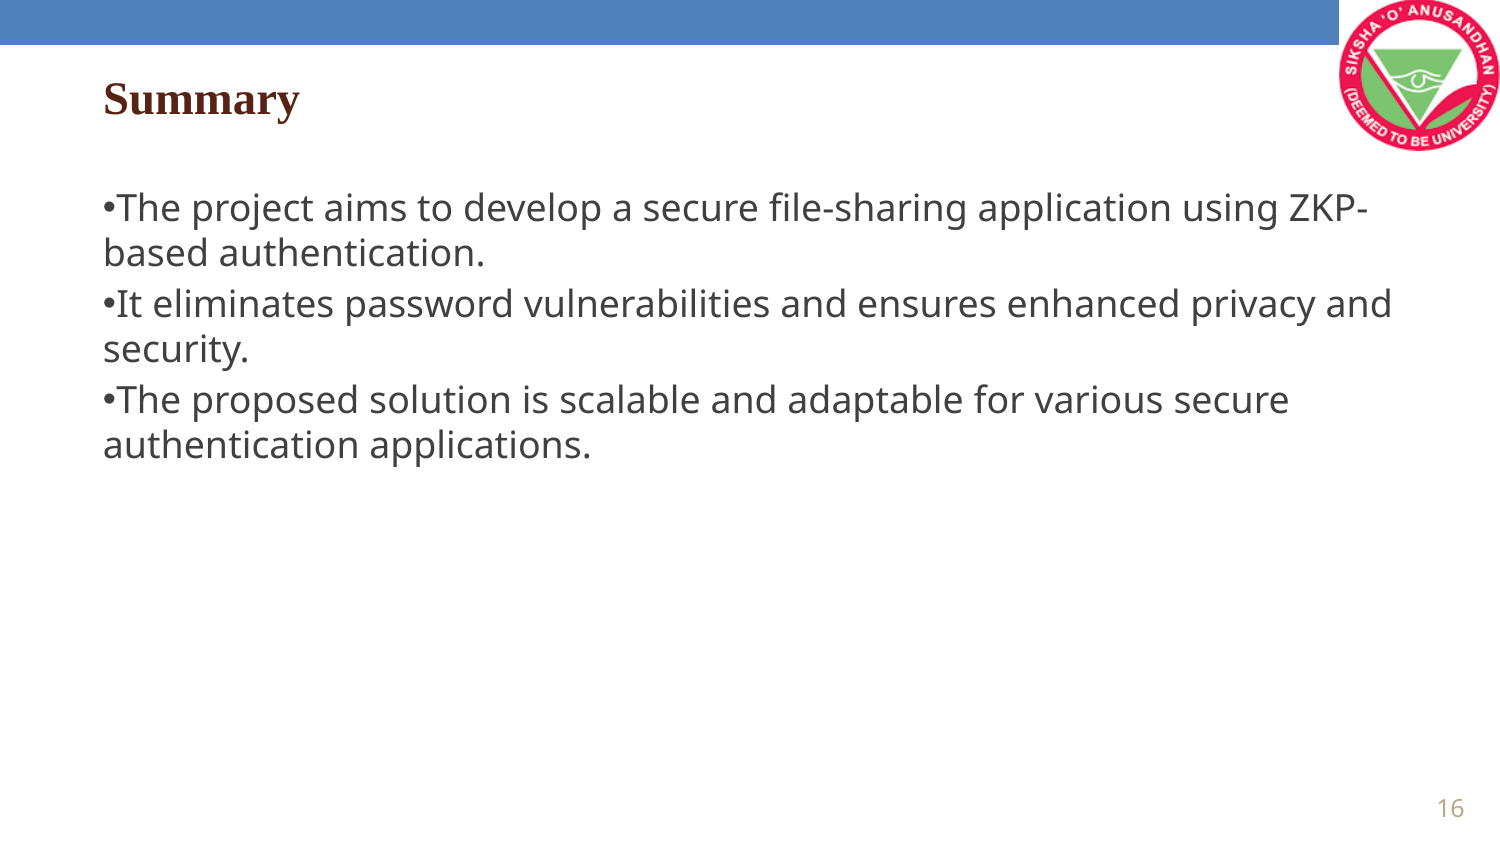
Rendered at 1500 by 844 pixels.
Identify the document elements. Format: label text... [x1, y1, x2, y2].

text_box 16 [1413, 775, 1488, 835]
text_box Summary [88, 41, 1449, 176]
picture [1339, 0, 1500, 151]
text_box The project aims to develop a secure file-sharing application using ZKP-based authentication. It eliminates password vulnerabilities and ensures enhanced privacy and security. The proposed solution is scalable and adaptable for various secure authentication applications. [88, 176, 1466, 769]
